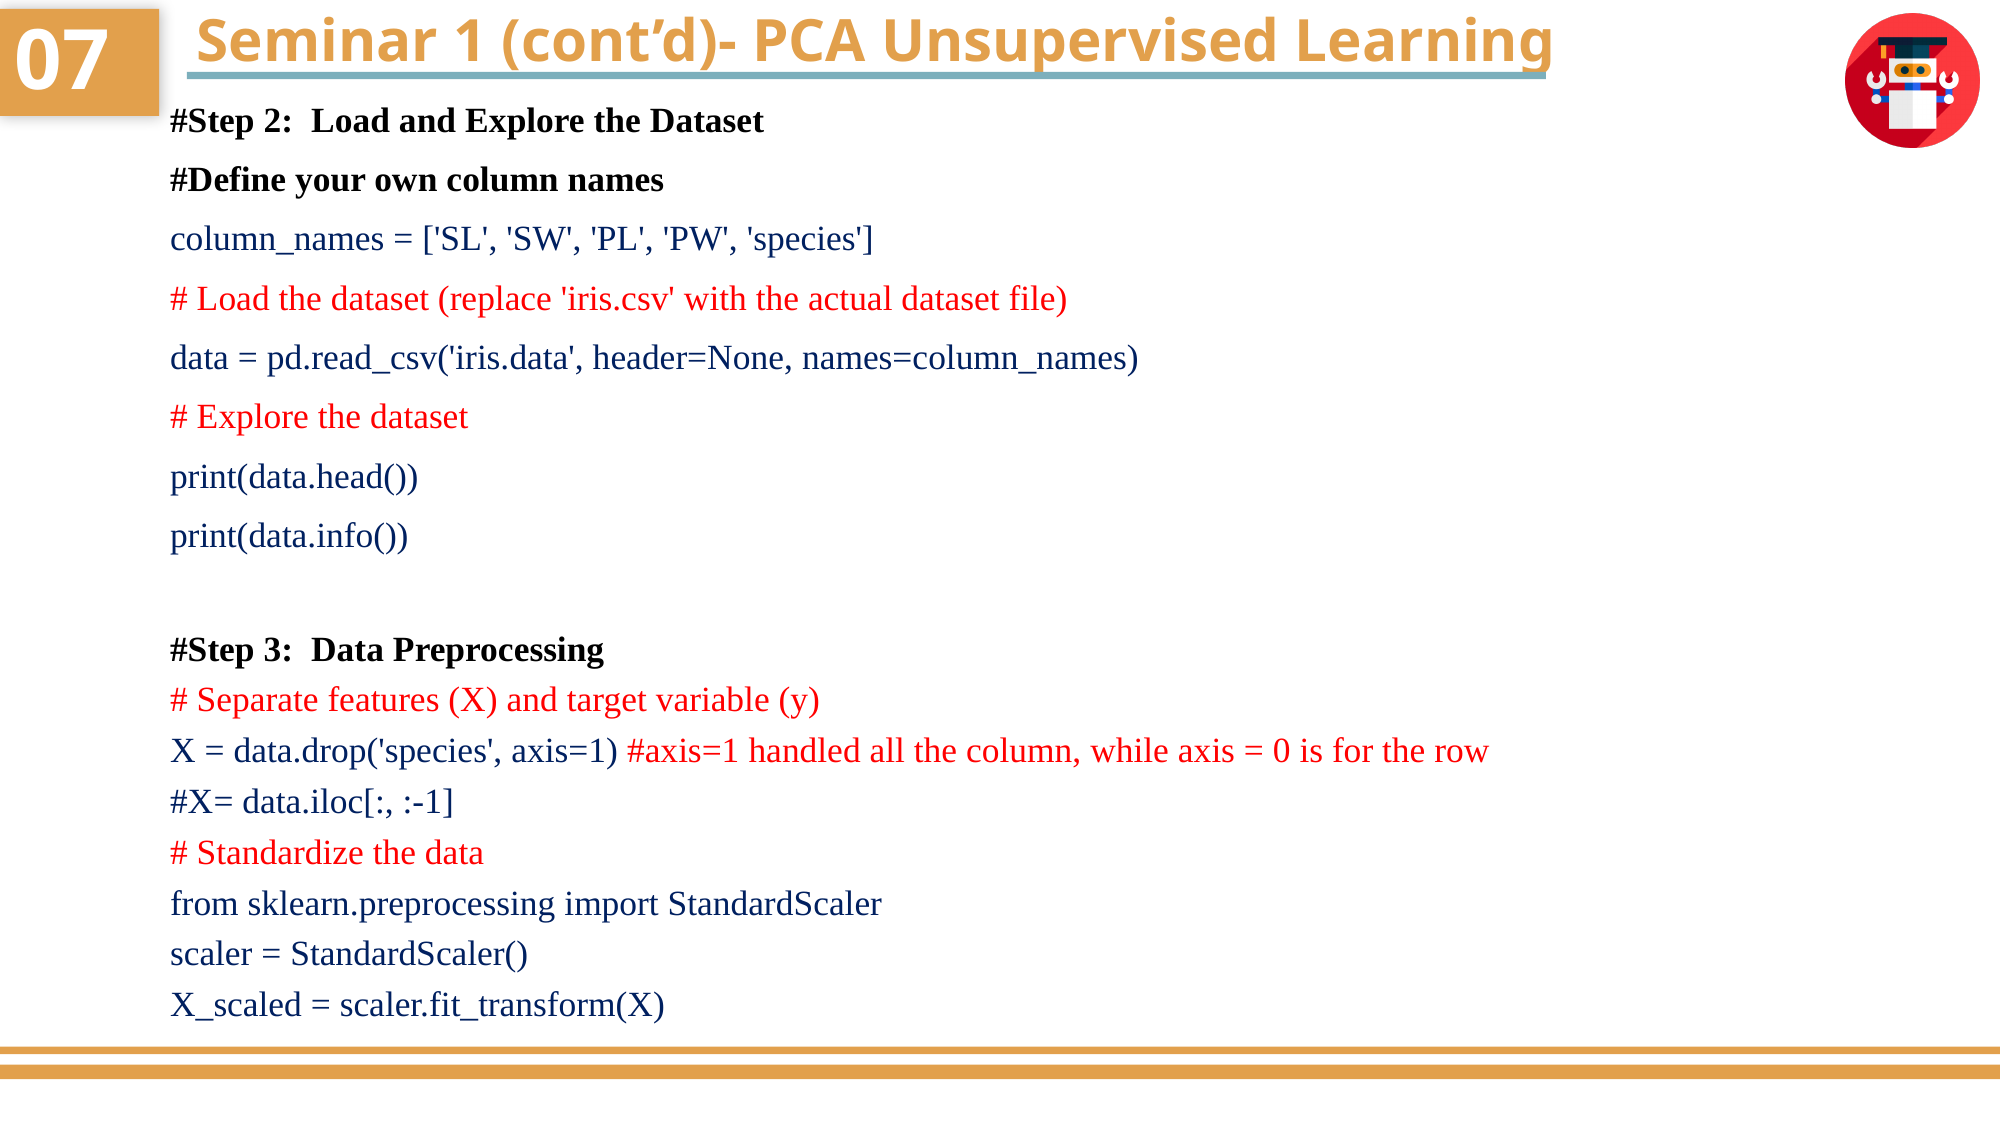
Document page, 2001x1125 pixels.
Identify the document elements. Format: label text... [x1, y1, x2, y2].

text_box [186, 71, 1547, 80]
picture [1845, 13, 1980, 148]
list 07 [0, 8, 160, 116]
list Seminar 1 (cont’d)- PCA Unsupervised Learning [182, 0, 1711, 85]
text_box #Step 2: Load and Explore the Dataset #Define your own column names column_names = ['SL', 'SW', 'PL', 'PW', 'species'] # Load the dataset (replace 'iris.csv' with the actual dataset file) data = pd.read_csv('iris.data', header=None, names=column_names) # Explore the dataset print(data.head()) print(data.info()) #Step 3: Data Preprocessing # Separate features (X) and target variable (y) X = data.drop('species', axis=1) #axis=1 handled all the column, while axis = 0 is for the row #X= data.iloc[:, :-1] # Standardize the data from sklearn.preprocessing import StandardScaler scaler = StandardScaler() X_scaled = scaler.fit_transform(X) [155, 85, 1793, 1032]
